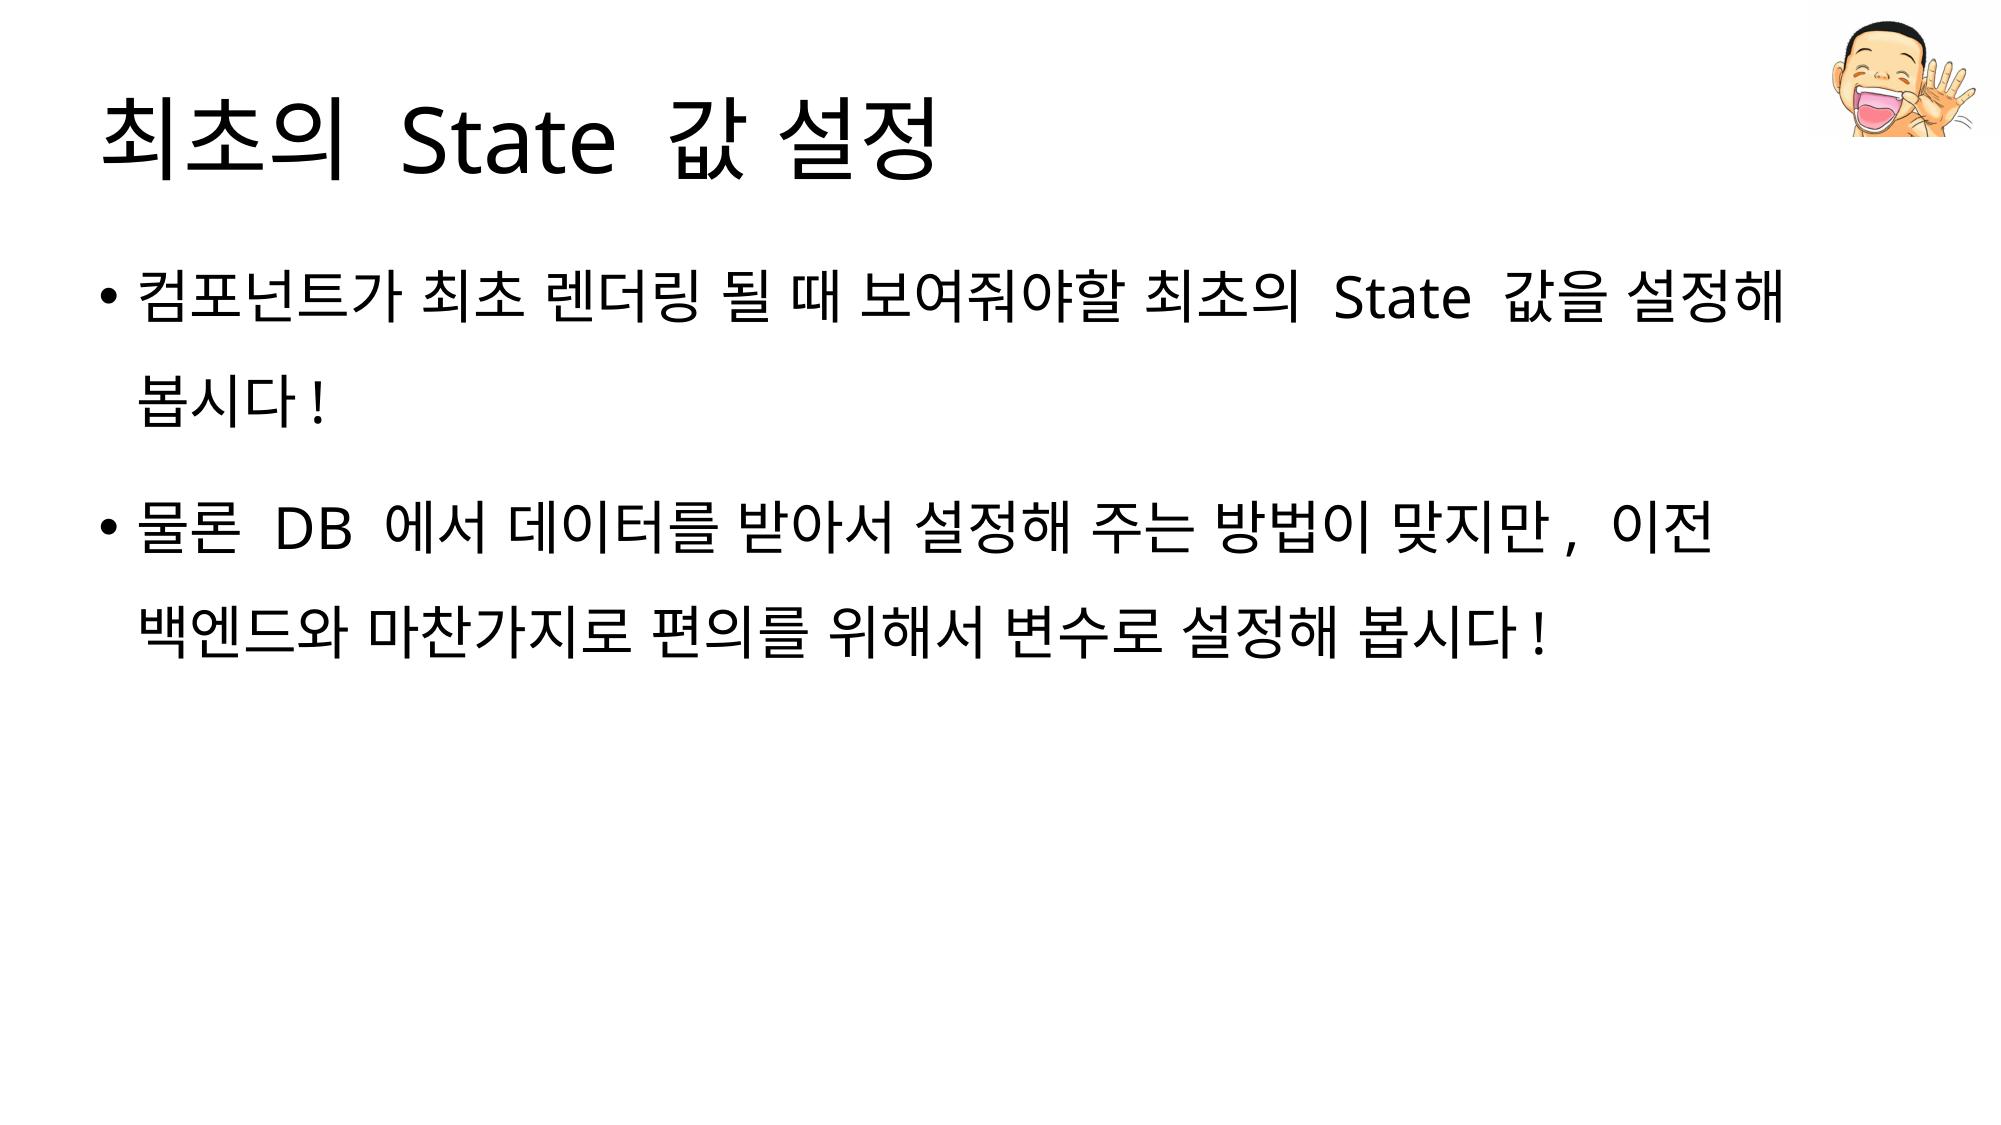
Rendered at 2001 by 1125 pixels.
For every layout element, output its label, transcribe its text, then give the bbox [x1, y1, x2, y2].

list 컴포넌트가 최초 렌더링 될 때 보여줘야할 최초의 State 값을 설정해 봅시다! 물론 DB 에서 데이터를 받아서 설정해 주는 방법이 맞지만, 이전 백엔드와 마찬가지로 편의를 위해서 변수로 설정해 봅시다! [83, 217, 1931, 1125]
picture [1931, 0, 2000, 137]
title 최초의 State 값 설정 [83, 0, 1931, 217]
